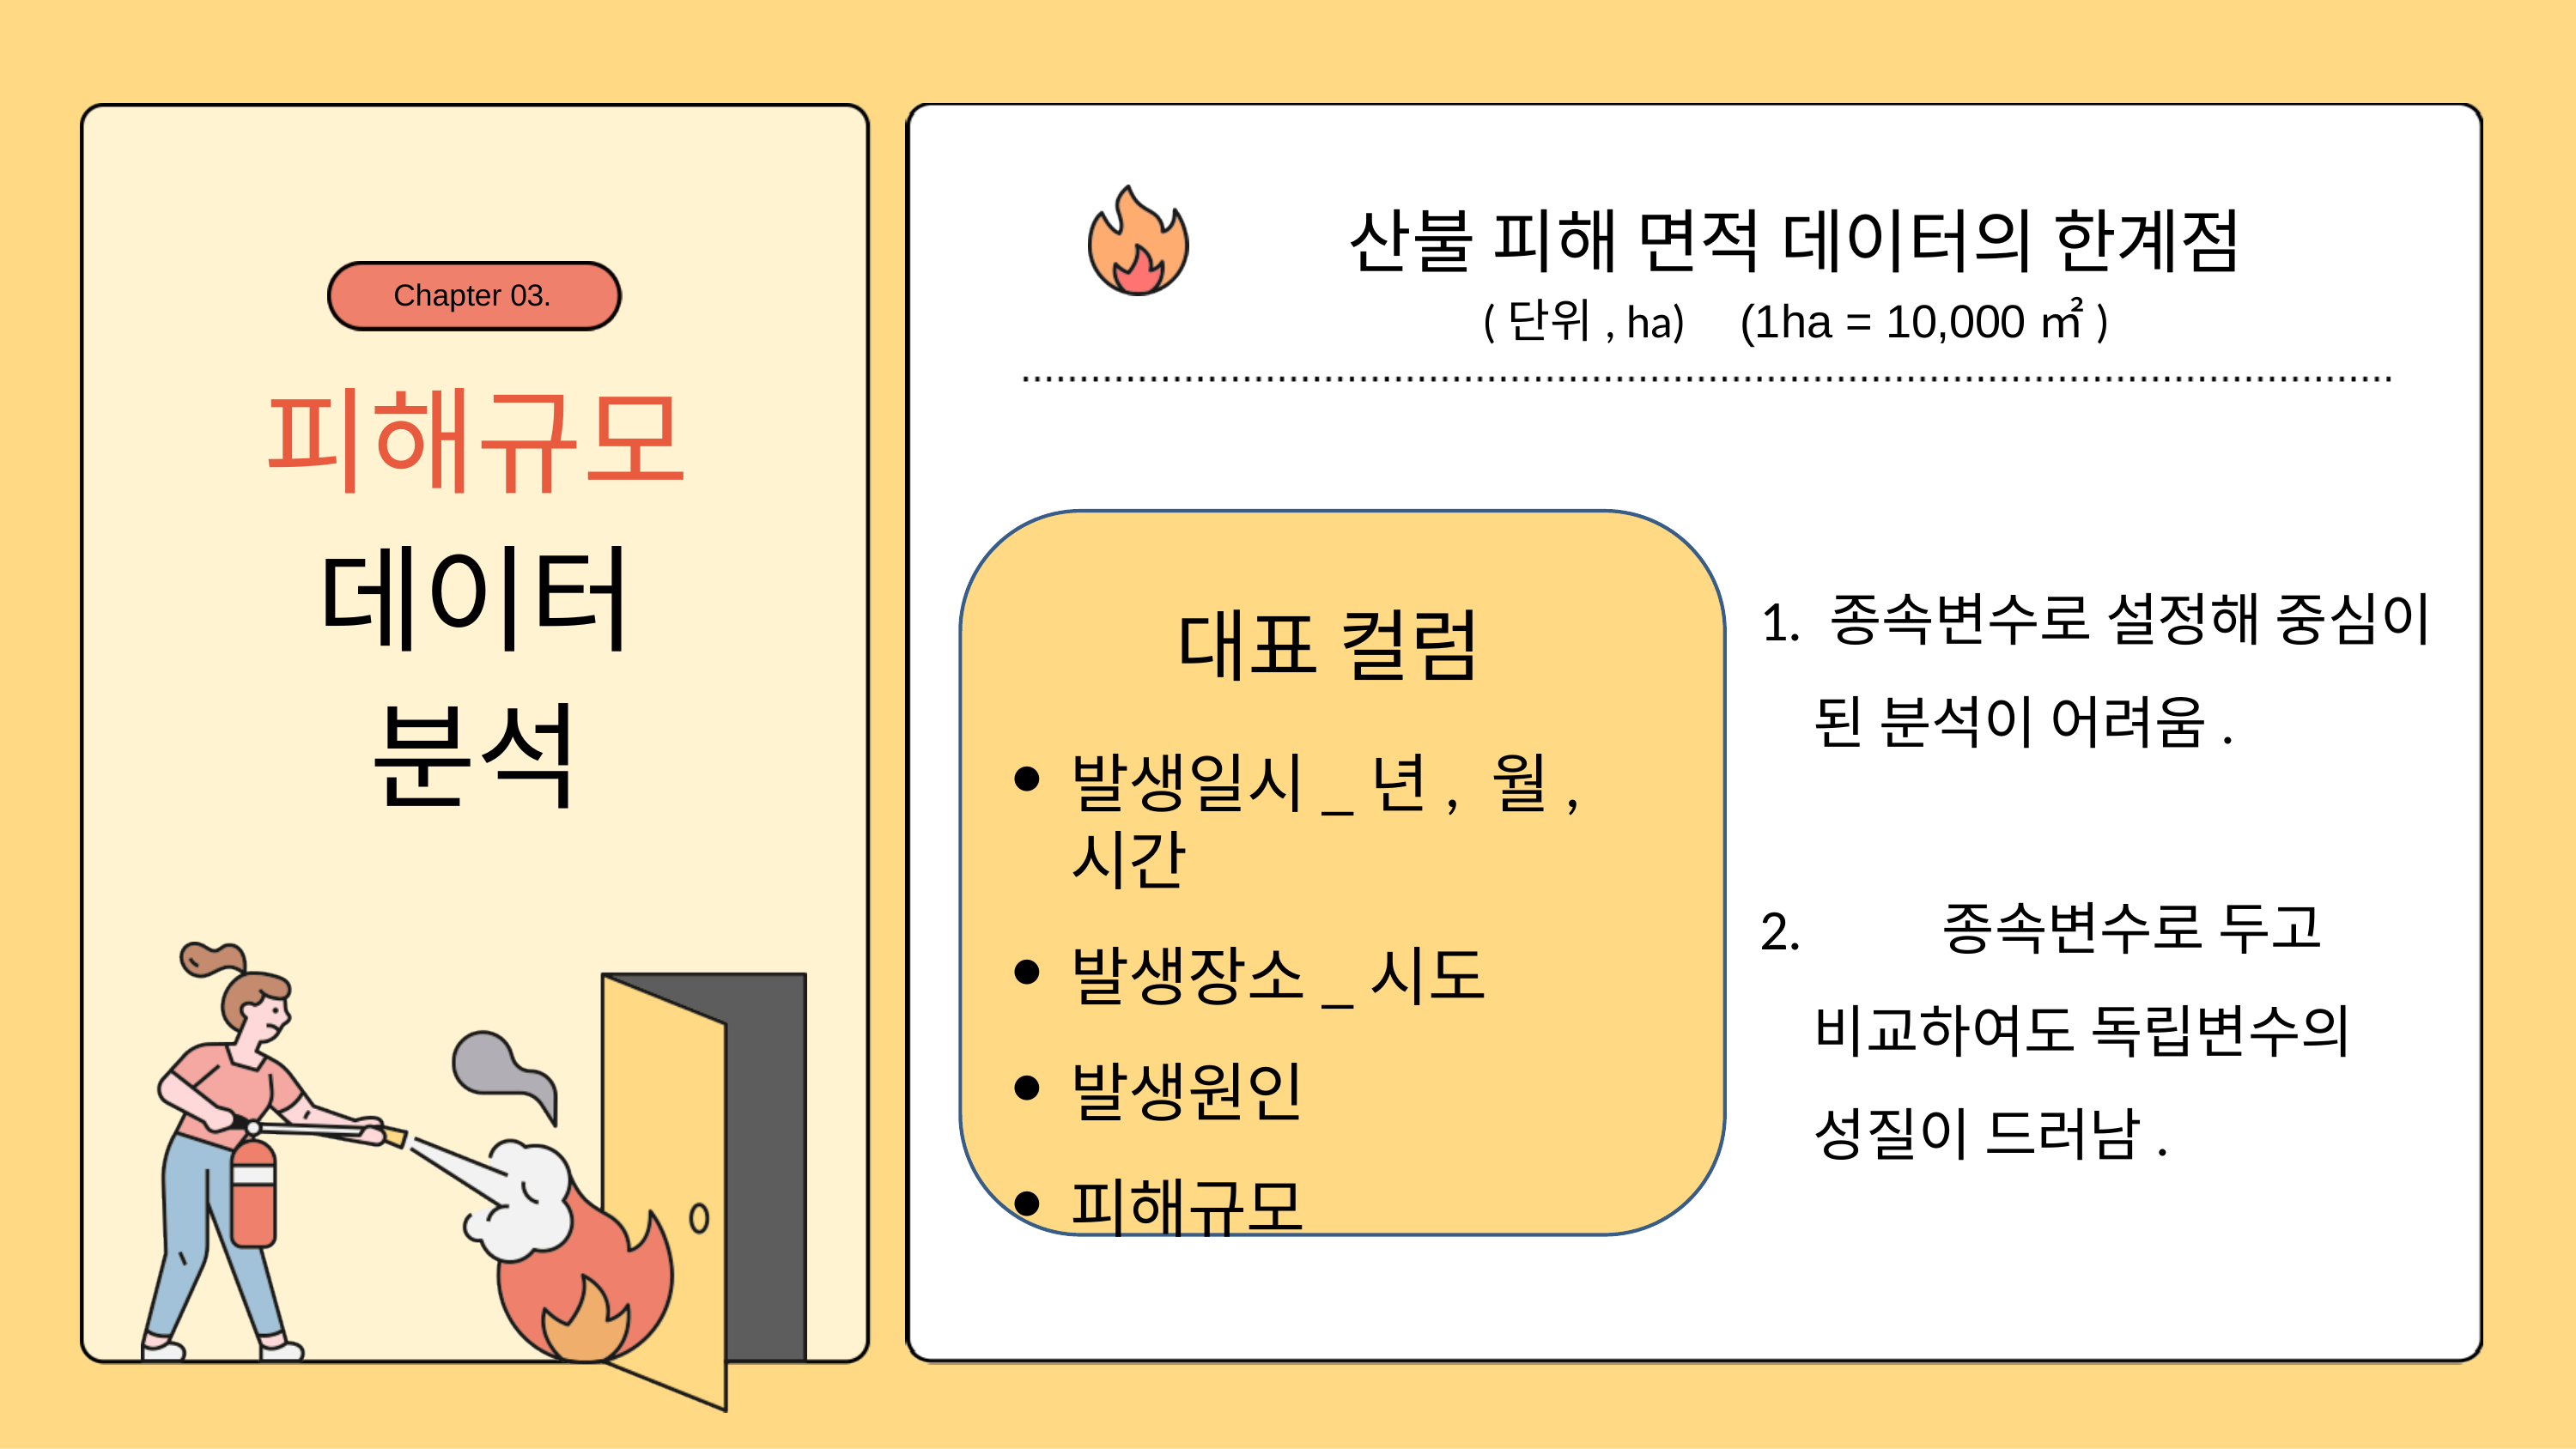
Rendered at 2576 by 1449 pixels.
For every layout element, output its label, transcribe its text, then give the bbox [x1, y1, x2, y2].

text_box 산불 피해 면적 데이터의 한계점 (단위, ha) (1ha = 10,000㎡) [1309, 181, 2283, 348]
text_box 2. 종속변수로 두고 비교하여도 독립변수의 성질이 드러남. [1758, 856, 2402, 1167]
text_box 피해규모 데이터 분석 [241, 349, 711, 823]
picture [80, 103, 872, 1413]
picture [905, 103, 2483, 1365]
text_box 1. 종속변수로 설정해 중심이 된 분석이 어려움. [1758, 547, 2441, 755]
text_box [957, 508, 1728, 1237]
text_box Chapter 03. [392, 274, 556, 312]
